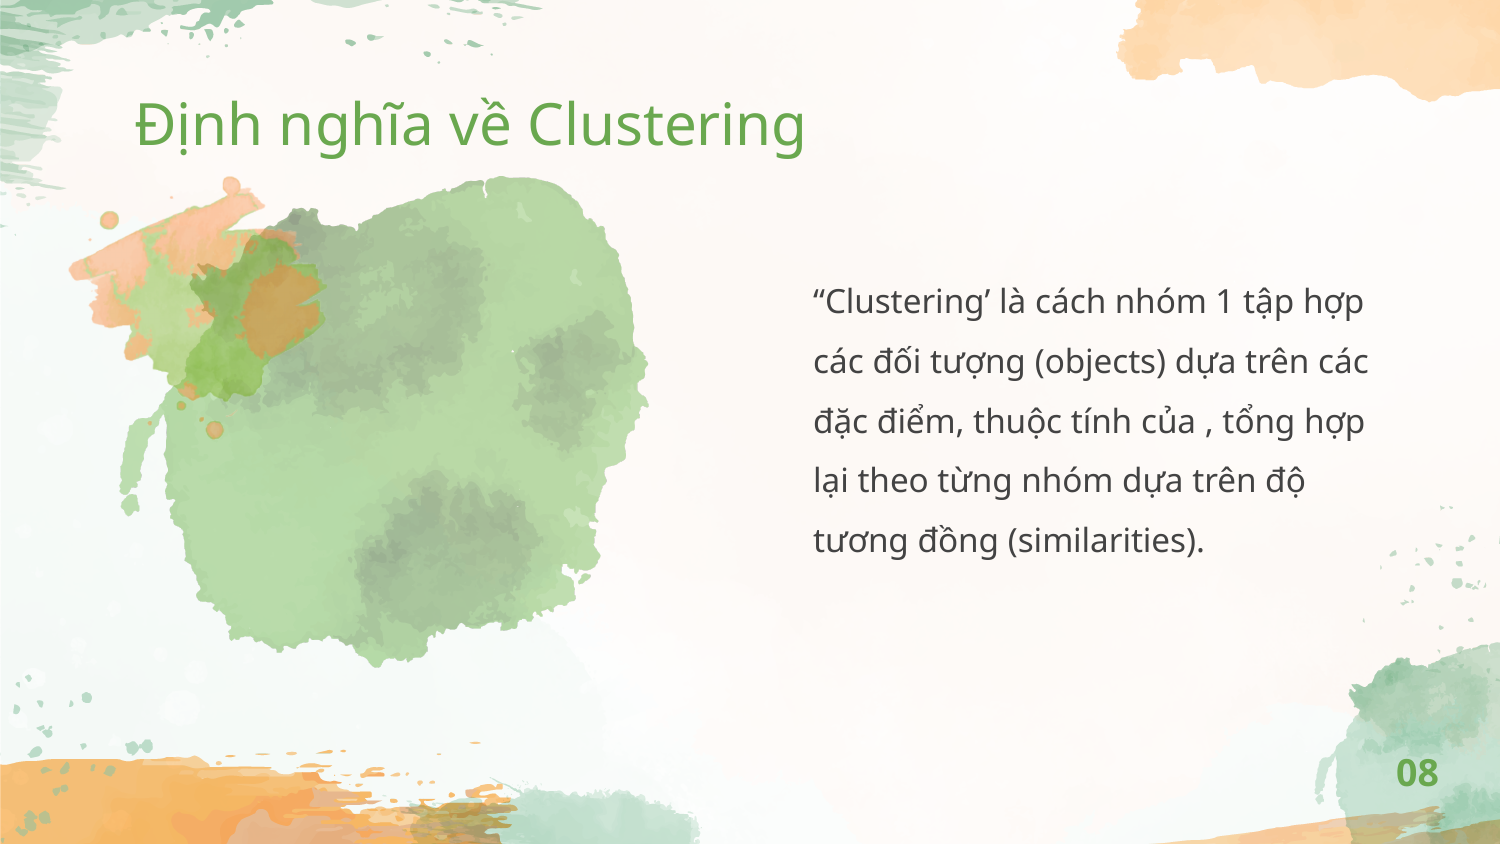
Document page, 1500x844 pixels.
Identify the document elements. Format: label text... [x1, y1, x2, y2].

subtitle “Clustering’ là cách nhóm 1 tập hợp các đối tượng (objects) dựa trên các đặc điểm, thuộc tính của , tổng hợp lại theo từng nhóm dựa trên độ tương đồng (similarities). [798, 245, 1413, 568]
title Định nghĩa về Clustering [119, 71, 1388, 166]
picture [0, 0, 1500, 844]
text_box 08 [1368, 741, 1468, 802]
